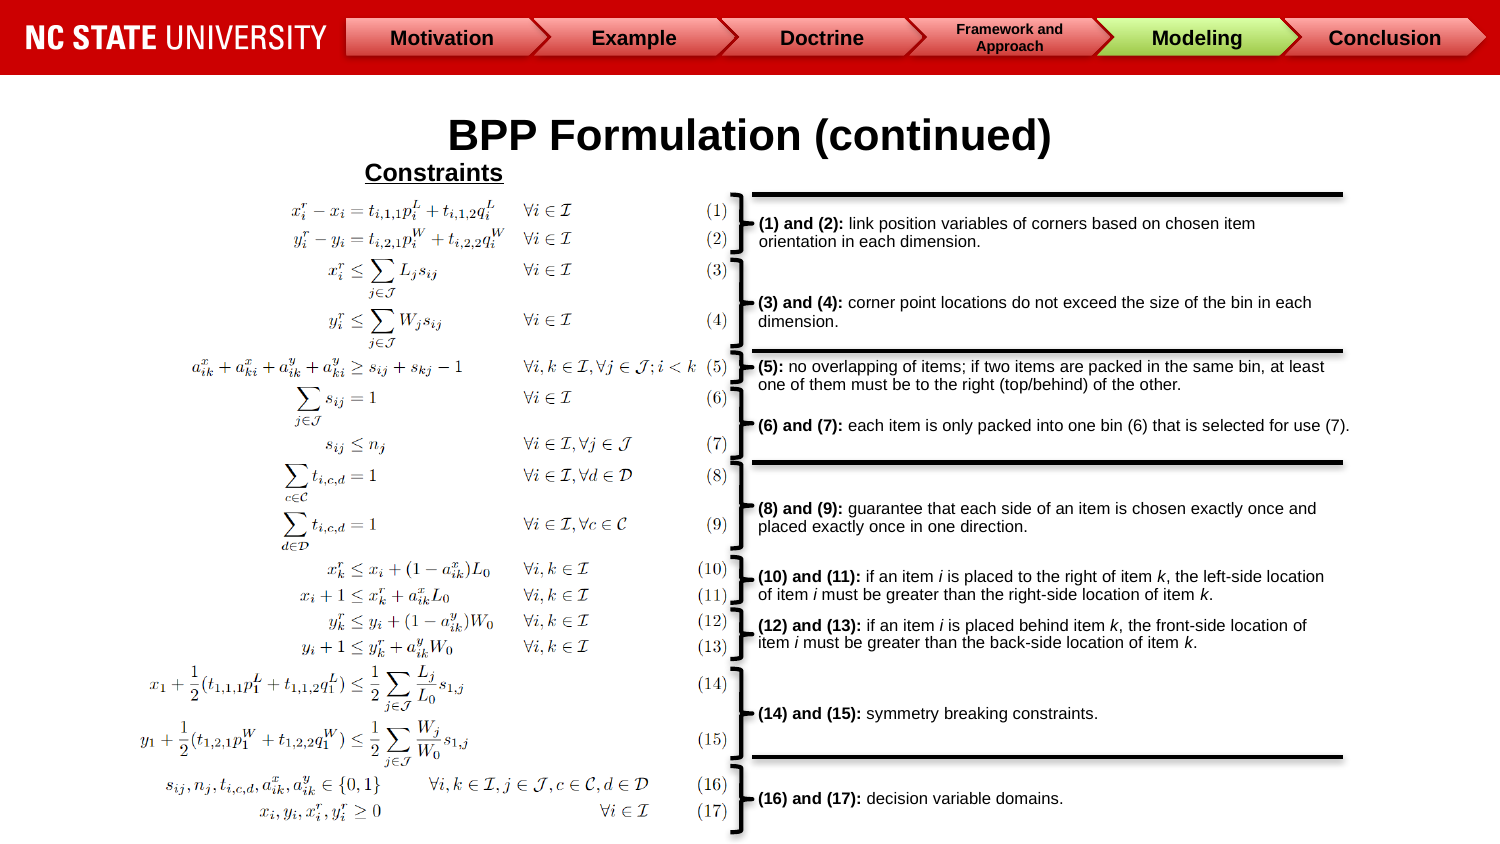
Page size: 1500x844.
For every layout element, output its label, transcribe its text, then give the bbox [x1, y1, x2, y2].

text_box [743, 389, 755, 457]
text_box (1) and (2): link position variables of corners based on chosen item orientation in each dimension. [746, 207, 1345, 259]
text_box [743, 353, 755, 382]
text_box (8) and (9): guarantee that each side of an item is chosen exactly once and placed exactly once in one direction. [749, 492, 1344, 543]
text_box [743, 463, 755, 548]
title Constraints [237, 129, 631, 190]
text_box [743, 669, 755, 758]
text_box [346, 18, 1486, 56]
picture [0, 0, 1500, 75]
text_box (12) and (13): if an item i is placed behind item k, the front-side location of item i must be greater than the back-side location of item k. [747, 609, 1344, 660]
text_box [743, 557, 755, 602]
text_box (3) and (4): corner point locations do not exceed the size of the bin in each dimension. [749, 287, 1344, 338]
text_box BPP Formulation (continued) [130, 91, 1370, 175]
text_box (5): no overlapping of items; if two items are packed in the same bin, at least one of them must be to the right (top/behind) of the other. [747, 360, 1344, 402]
text_box (14) and (15): symmetry breaking constraints. [749, 697, 1340, 731]
text_box [735, 767, 755, 835]
picture [130, 191, 738, 833]
text_box [743, 260, 755, 346]
text_box [741, 193, 755, 252]
text_box (6) and (7): each item is only packed into one bin (6) that is selected for use (7). [749, 410, 1386, 443]
text_box [743, 610, 755, 658]
text_box (10) and (11): if an item i is placed to the right of item k, the left-side location of item i must be greater than the right-side location of item k. [747, 560, 1344, 609]
text_box (16) and (17): decision variable domains. [749, 782, 1344, 816]
